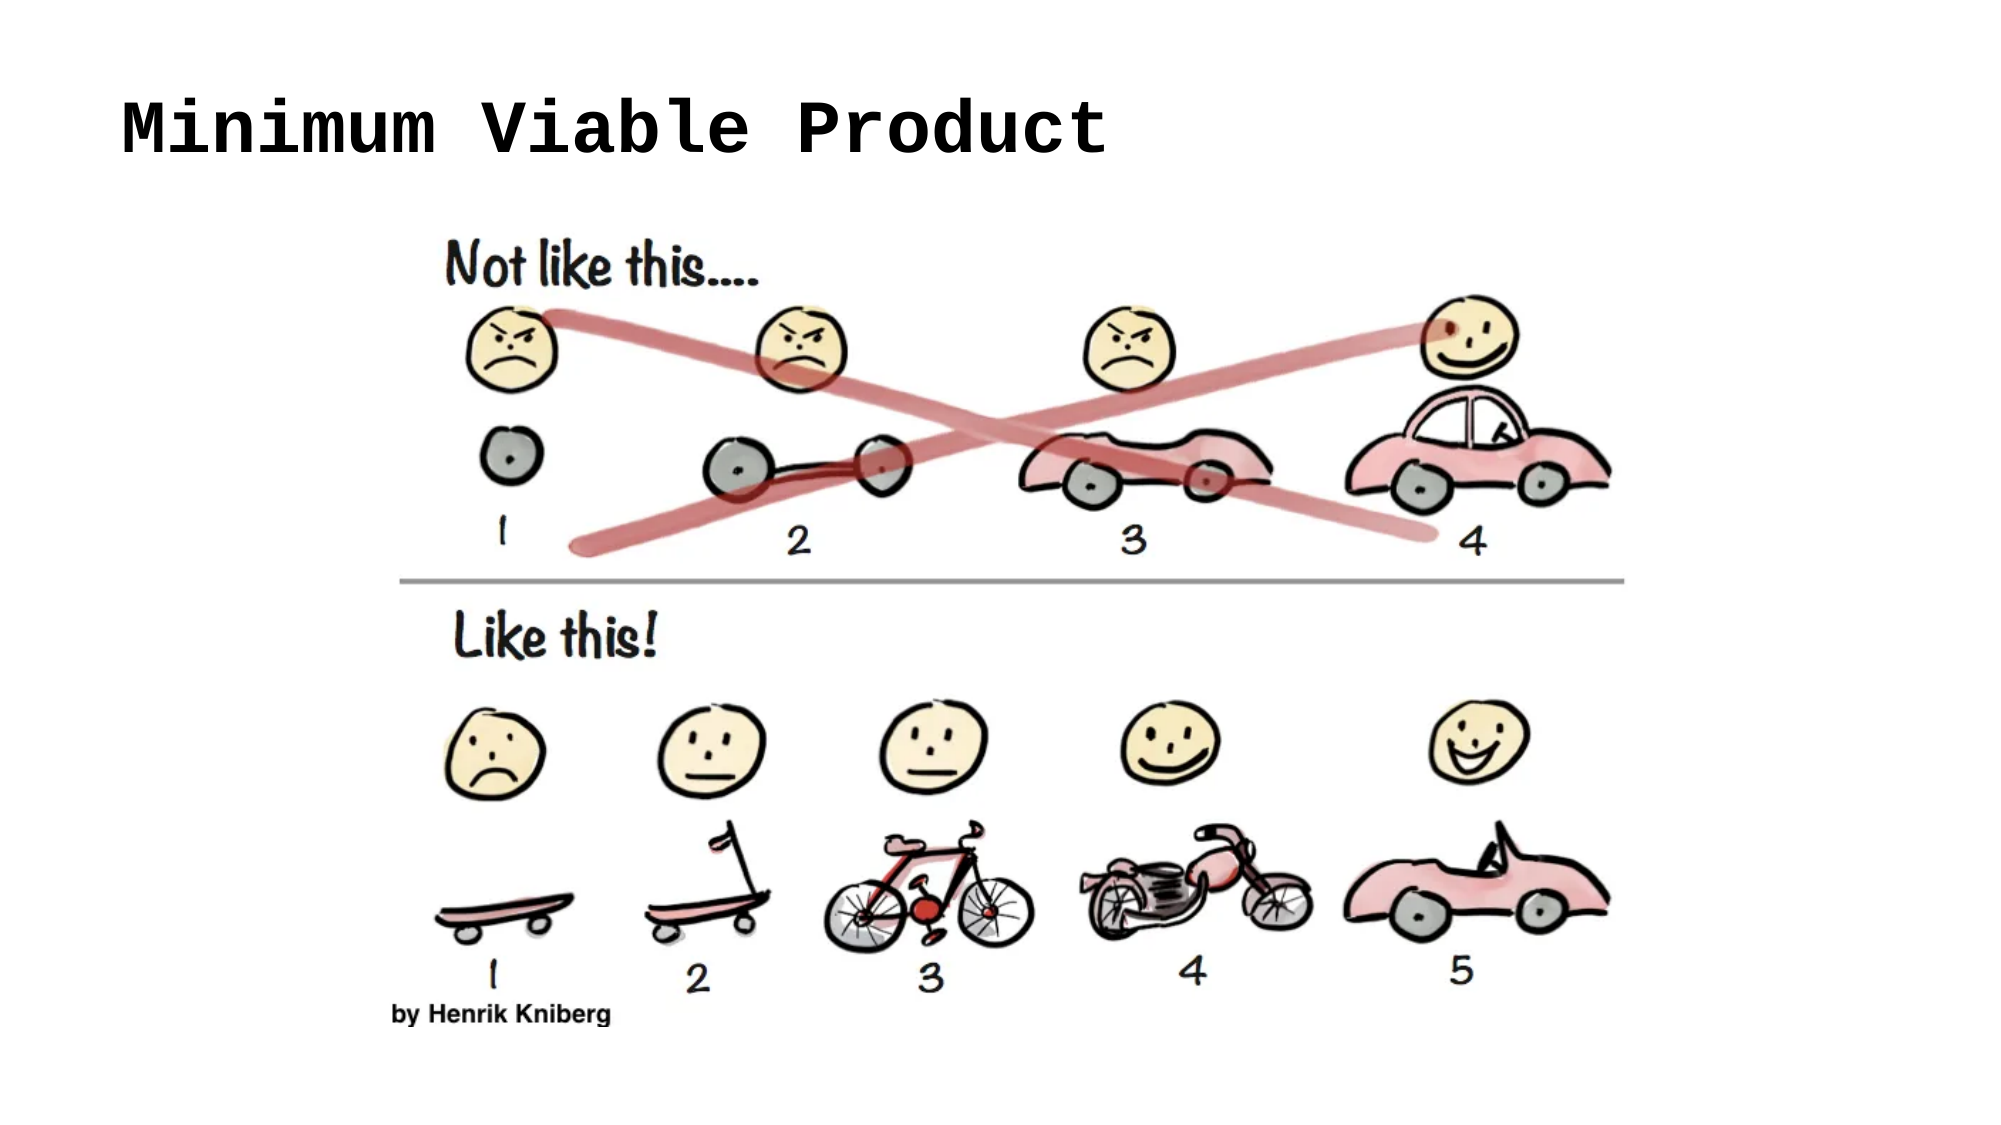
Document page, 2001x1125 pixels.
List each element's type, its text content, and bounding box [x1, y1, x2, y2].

picture [370, 216, 1630, 1027]
title Minimum Viable Product [106, 76, 1832, 180]
